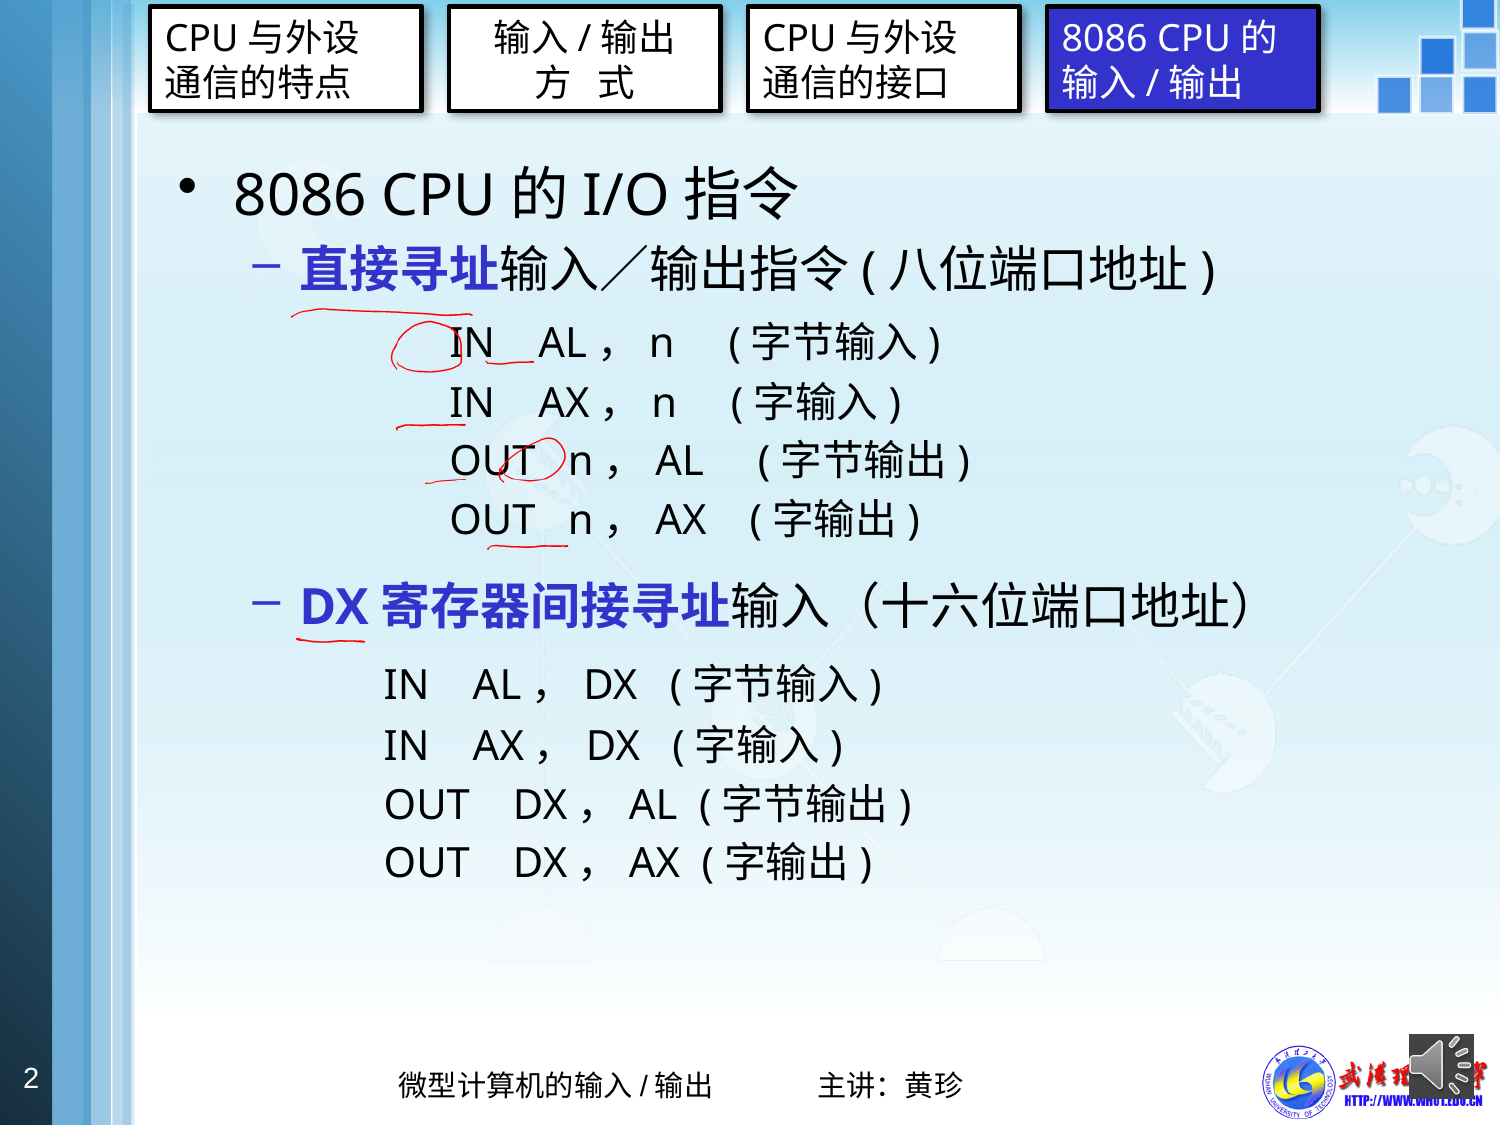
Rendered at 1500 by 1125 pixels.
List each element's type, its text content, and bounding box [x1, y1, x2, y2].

picture [1262, 1033, 1488, 1119]
slide_number 2 [0, 1059, 63, 1113]
footer 微型计算机的输入/输出 主讲：黄珍 [162, 1059, 1200, 1112]
picture [132, 113, 1500, 965]
picture [291, 308, 576, 651]
list 8086 CPU的I/O指令 直接寻址输入／输出指令(八位端口地址) IN AL，n (字节输入) IN AX，n (字输入) OUT n，AL (字节输出) OUT n，AX (字输出) DX寄存器间接寻址输入（十六位端口地址） IN AL，DX (字节输入) IN AX，DX (字输入) OUT DX，AL (字节输出) OUT DX，AX (字输出) [162, 149, 1476, 1038]
